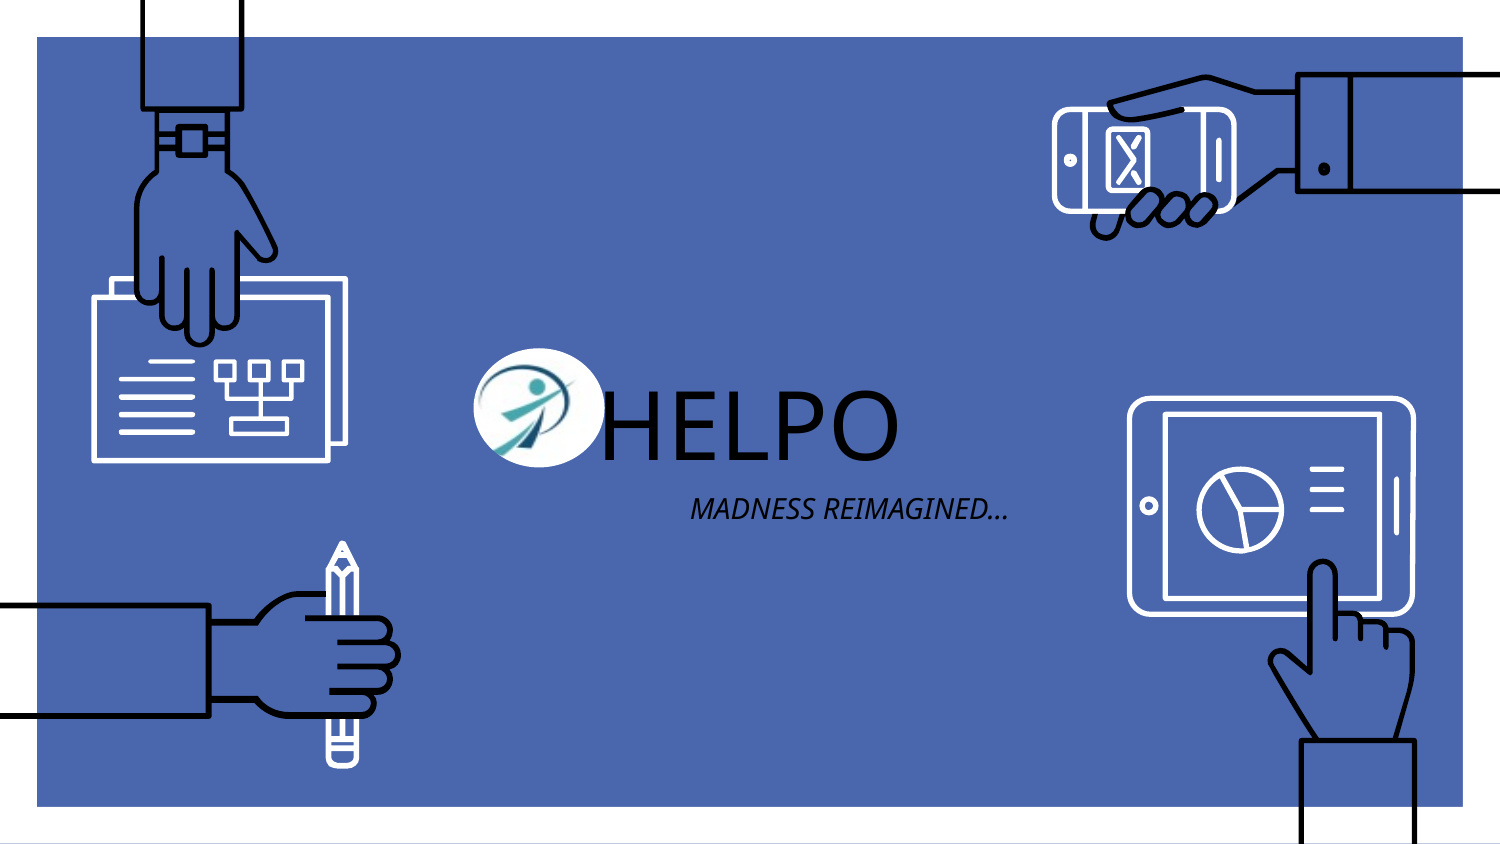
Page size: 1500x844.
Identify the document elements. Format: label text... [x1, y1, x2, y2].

title HELPO [348, 326, 1152, 517]
picture [473, 347, 605, 468]
text_box MADNESS REIMAGINED... [675, 483, 1100, 533]
